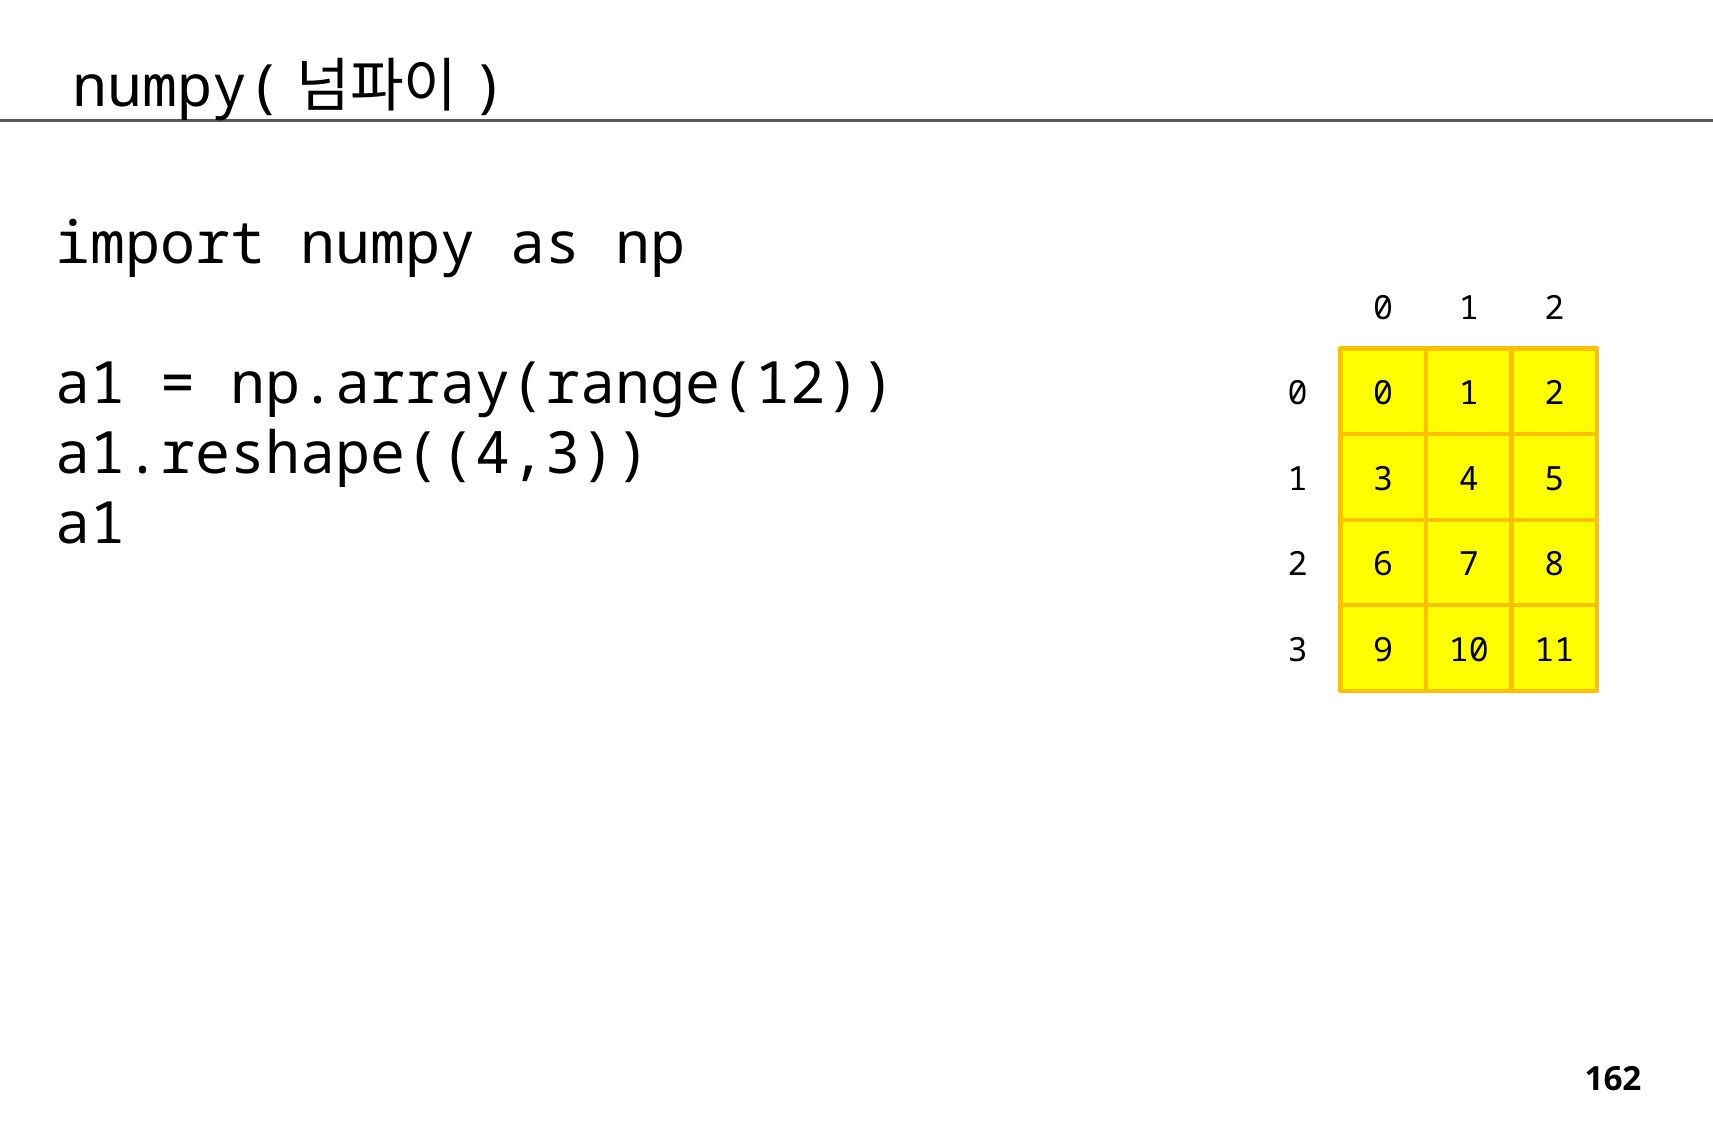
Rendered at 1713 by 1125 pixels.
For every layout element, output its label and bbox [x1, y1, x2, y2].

text_box [57, 40, 521, 126]
text_box [1253, 261, 1599, 693]
text_box [41, 197, 911, 563]
